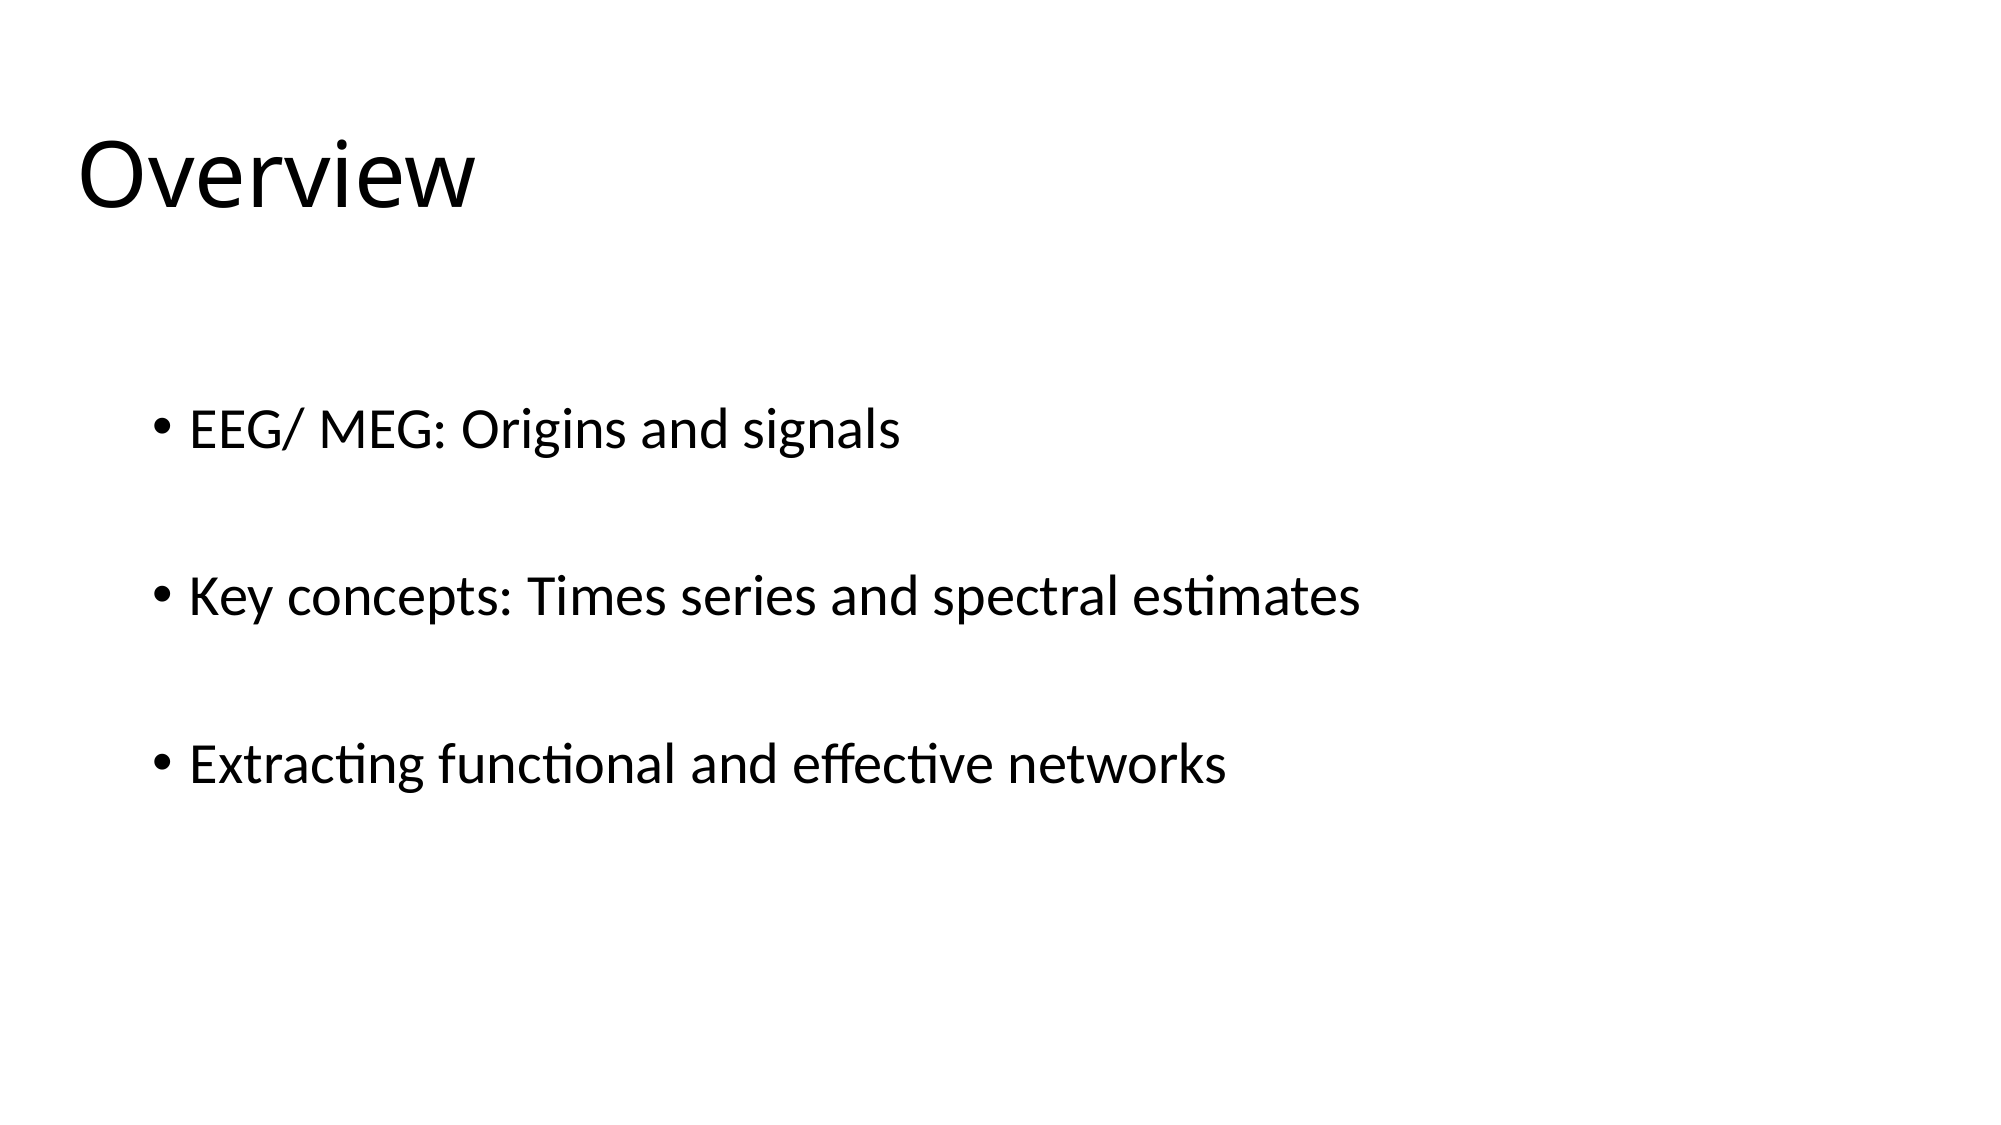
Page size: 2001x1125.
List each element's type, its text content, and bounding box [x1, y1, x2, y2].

list EEG/ MEG: Origins and signals Key concepts: Times series and spectral estimates Extracting functional and effective networks [137, 299, 1863, 1014]
title Overview [61, 69, 1787, 287]
